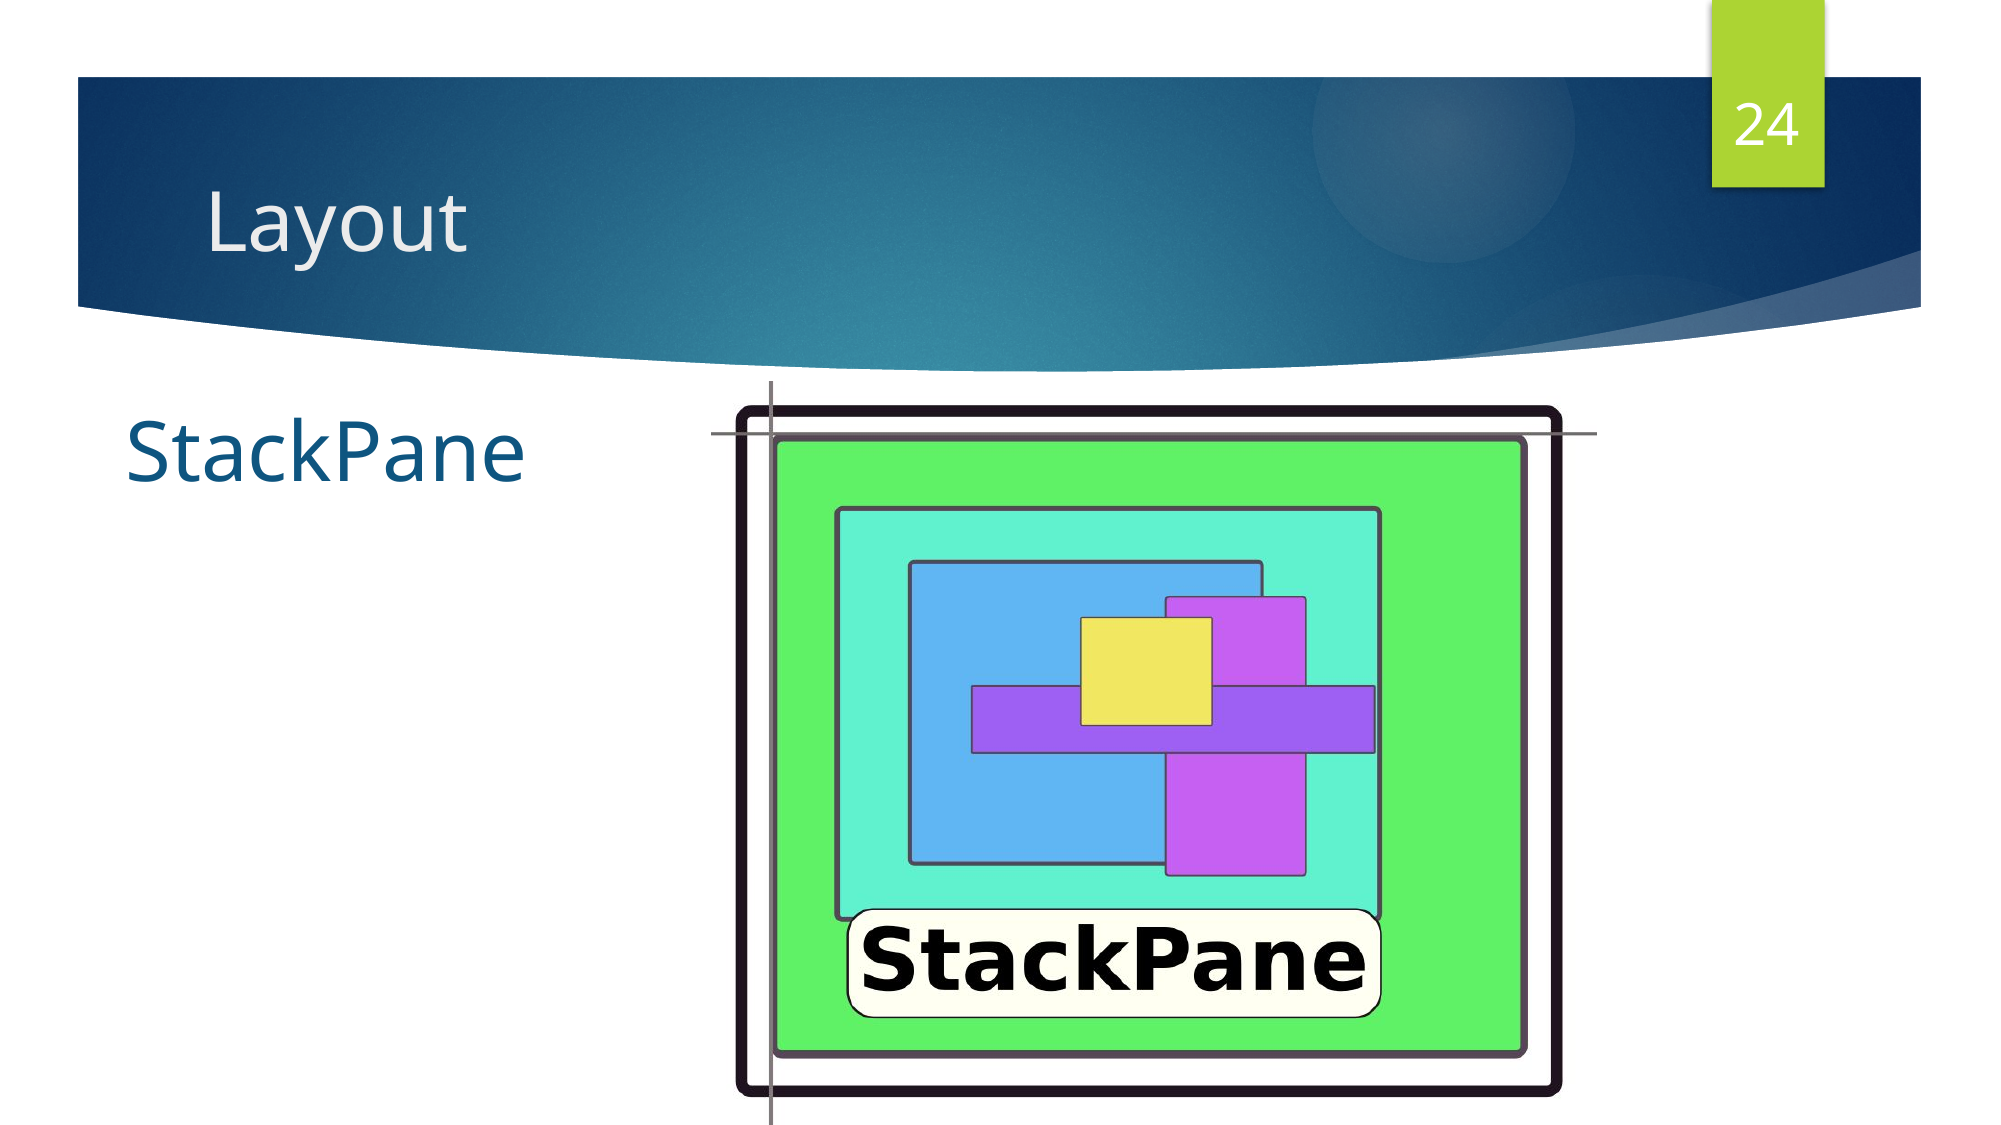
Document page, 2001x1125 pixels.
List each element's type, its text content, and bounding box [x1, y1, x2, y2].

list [710, 381, 1597, 1125]
slide_number 24 [1698, 48, 1836, 175]
text_box StackPane [110, 391, 648, 506]
title Layout [189, 159, 540, 276]
